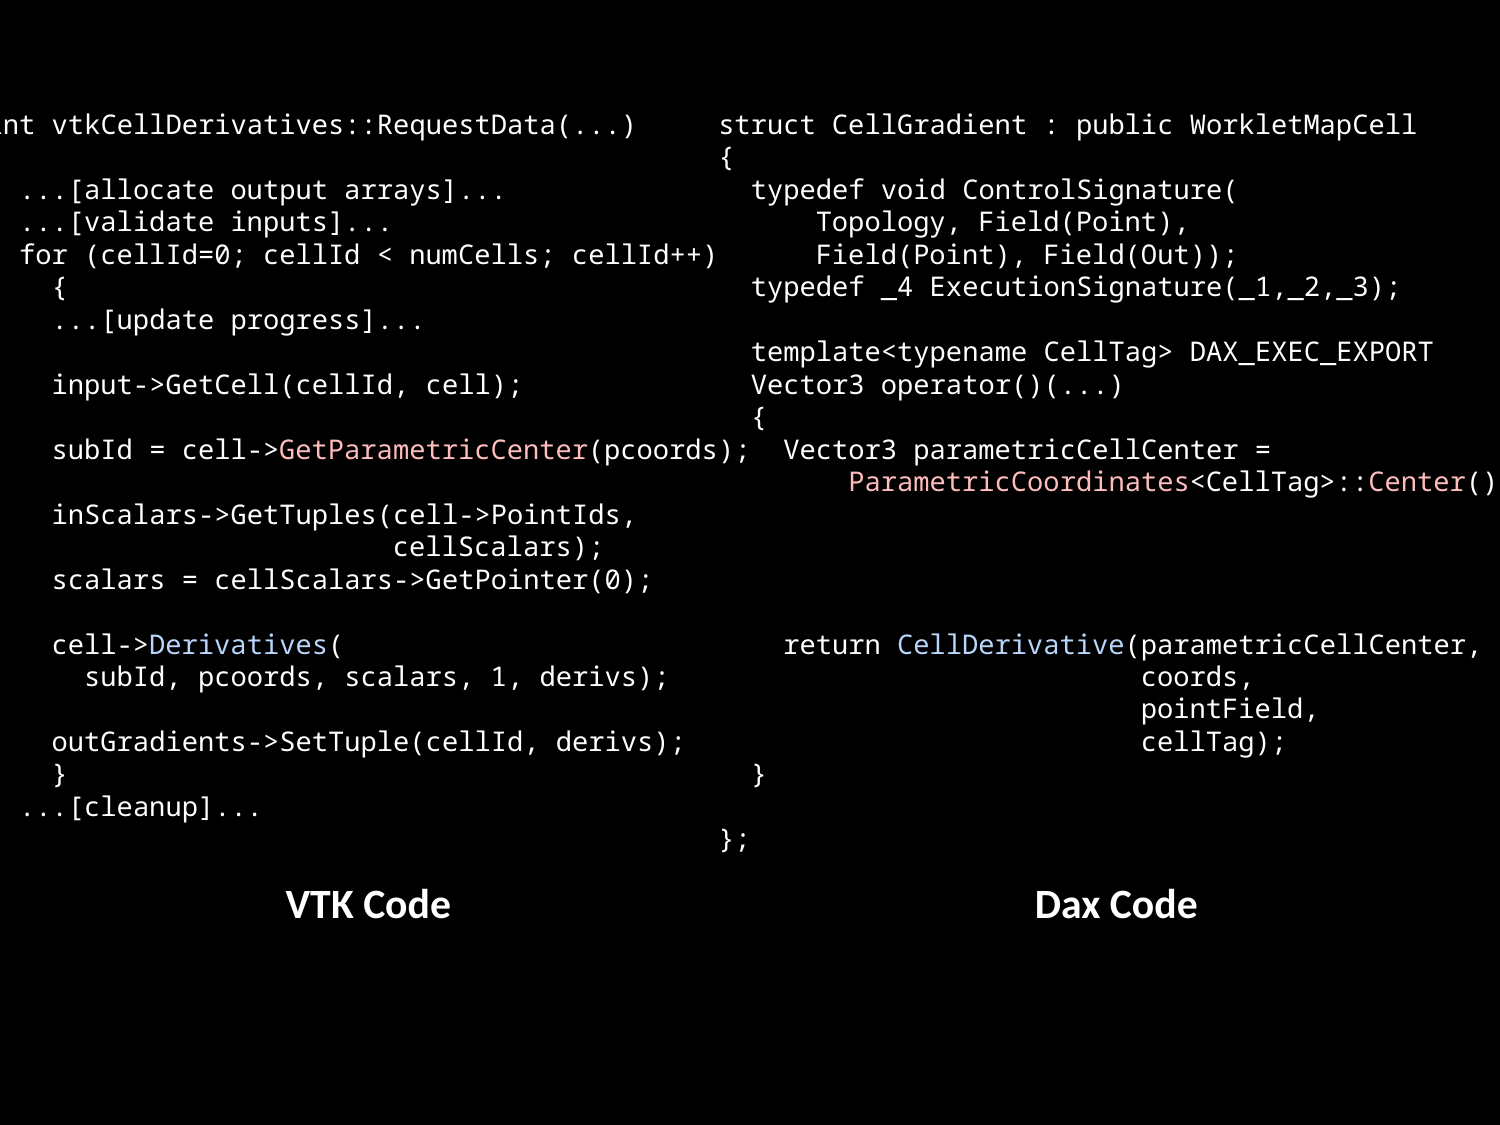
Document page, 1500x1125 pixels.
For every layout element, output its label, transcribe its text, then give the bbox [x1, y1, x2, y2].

text_box VTK Code [270, 869, 467, 935]
text_box int vtkCellDerivatives::RequestData(...) { ...[allocate output arrays]... ...[validate inputs]... for (cellId=0; cellId < numCells; cellId++) { ...[update progress]... input->GetCell(cellId, cell); subId = cell->GetParametricCenter(pcoords); inScalars->GetTuples(cell->PointIds, cellScalars); scalars = cellScalars->GetPointer(0); cell->Derivatives( subId, pcoords, scalars, 1, derivs); outGradients->SetTuple(cellId, derivs); } ...[cleanup]... } [0, 99, 703, 862]
text_box struct CellGradient : public WorkletMapCell { typedef void ControlSignature( Topology, Field(Point), Field(Point), Field(Out)); typedef _4 ExecutionSignature(_1,_2,_3); template<typename CellTag> DAX_EXEC_EXPORT Vector3 operator()(...) { Vector3 parametricCellCenter = ParametricCoordinates<CellTag>::Center(); return CellDerivative(parametricCellCenter, coords, pointField, cellTag); } }; [703, 99, 1500, 862]
text_box Dax Code [1019, 869, 1213, 935]
